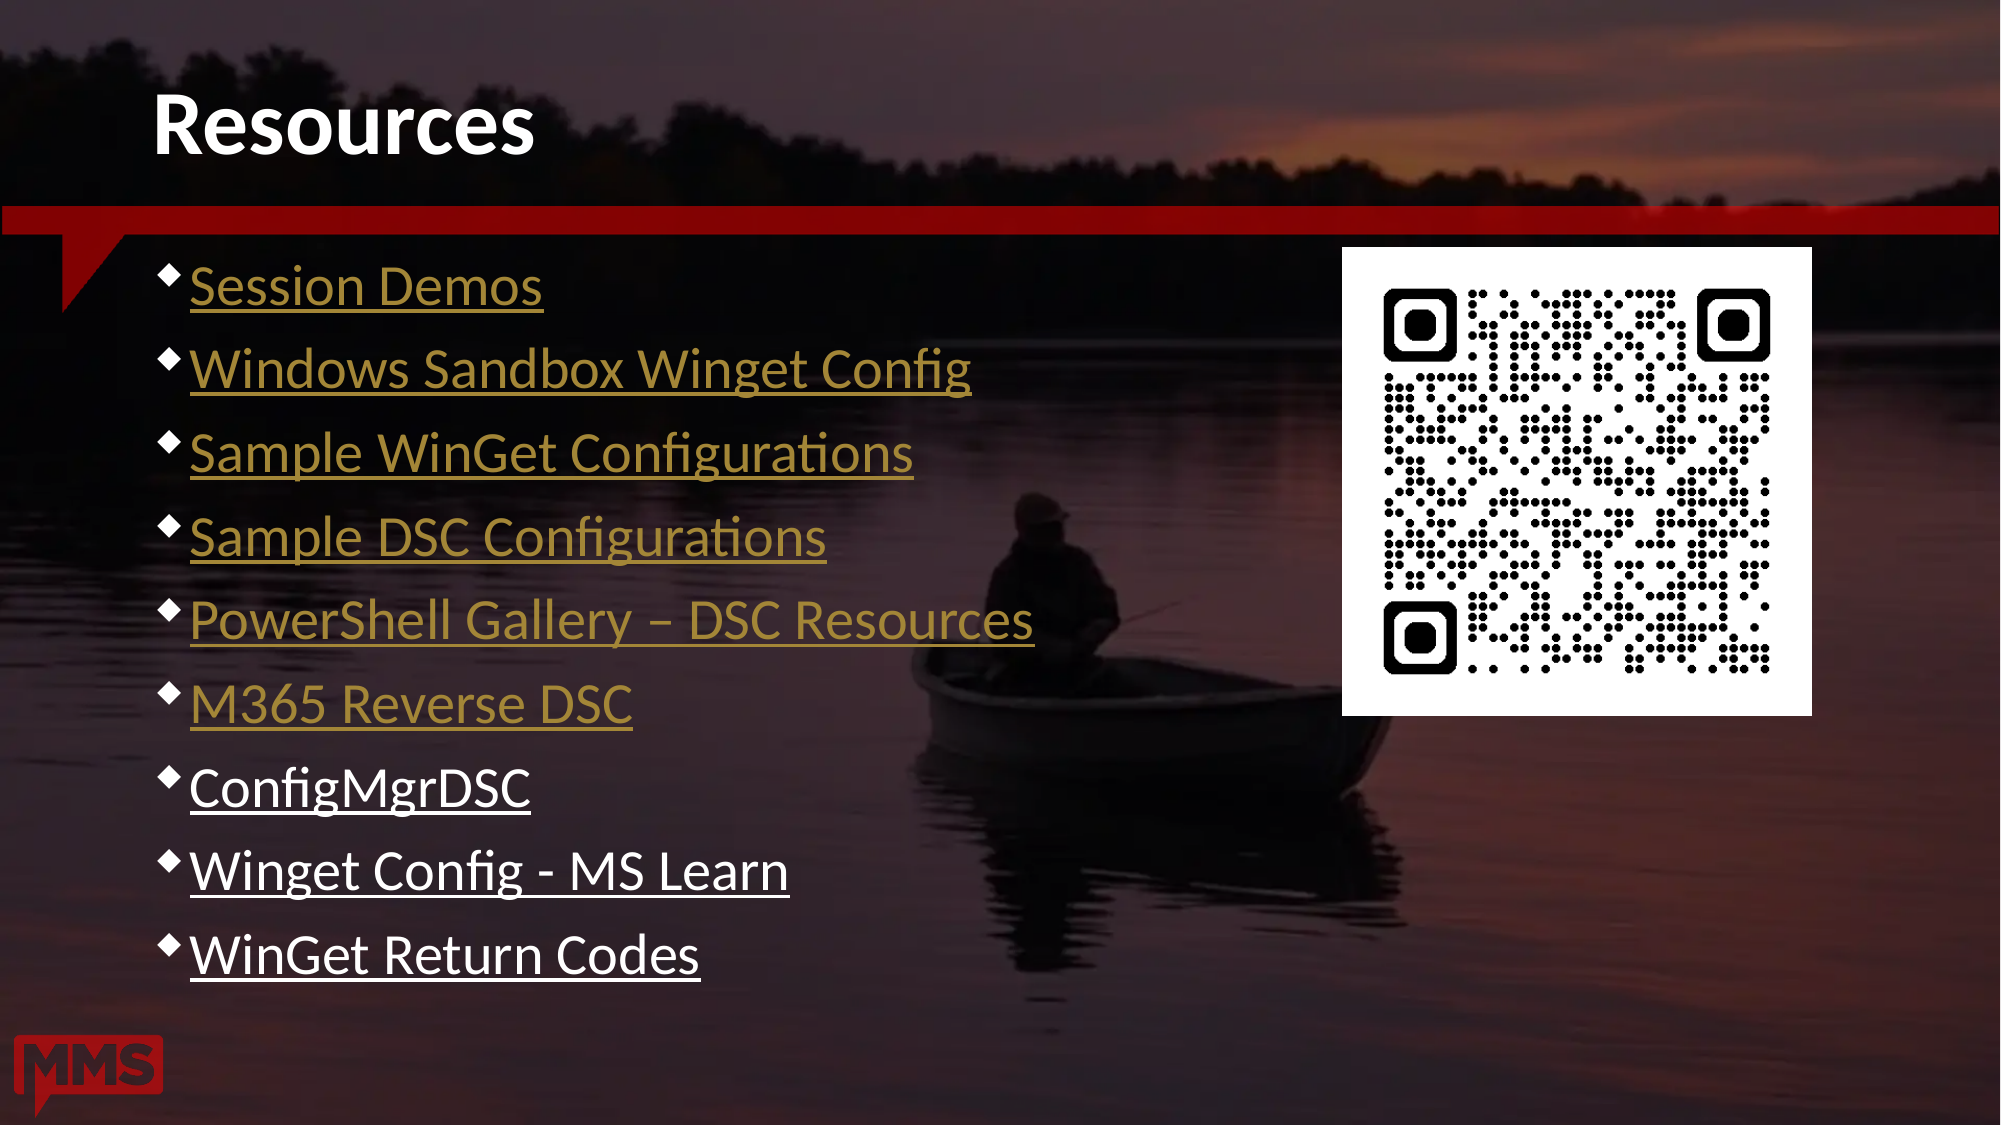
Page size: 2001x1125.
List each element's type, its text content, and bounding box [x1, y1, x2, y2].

list Session Demos Windows Sandbox Winget Config Sample WinGet Configurations Sample DSC Configurations PowerShell Gallery – DSC Resources M365 Reverse DSC ConfigMgrDSC Winget Config - MS Learn WinGet Return Codes [137, 247, 1863, 1014]
title Resources [137, 59, 1863, 190]
picture [0, 0, 2001, 1125]
